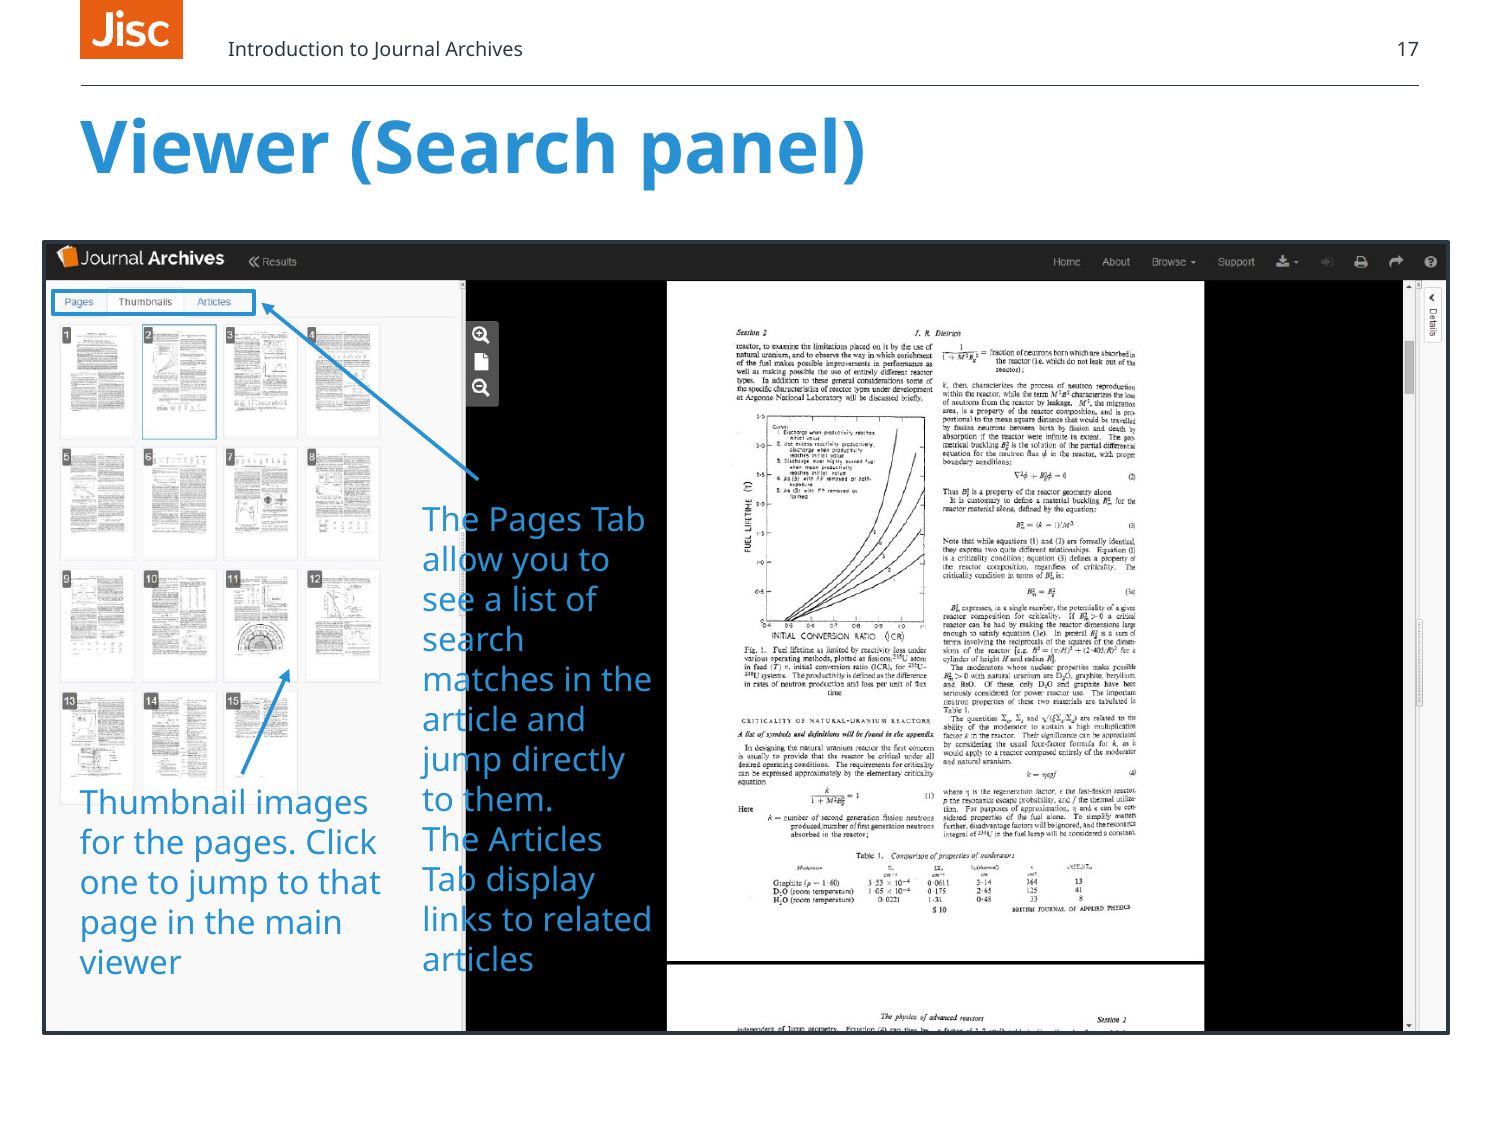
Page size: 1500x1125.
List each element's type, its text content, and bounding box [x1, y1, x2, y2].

picture [80, 0, 183, 59]
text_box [241, 668, 290, 775]
slide_number 17 [1338, 39, 1420, 64]
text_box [261, 302, 479, 480]
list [45, 243, 1447, 1032]
title Viewer (Search panel) [80, 85, 1301, 240]
footer Introduction to Journal Archives [228, 39, 1102, 64]
